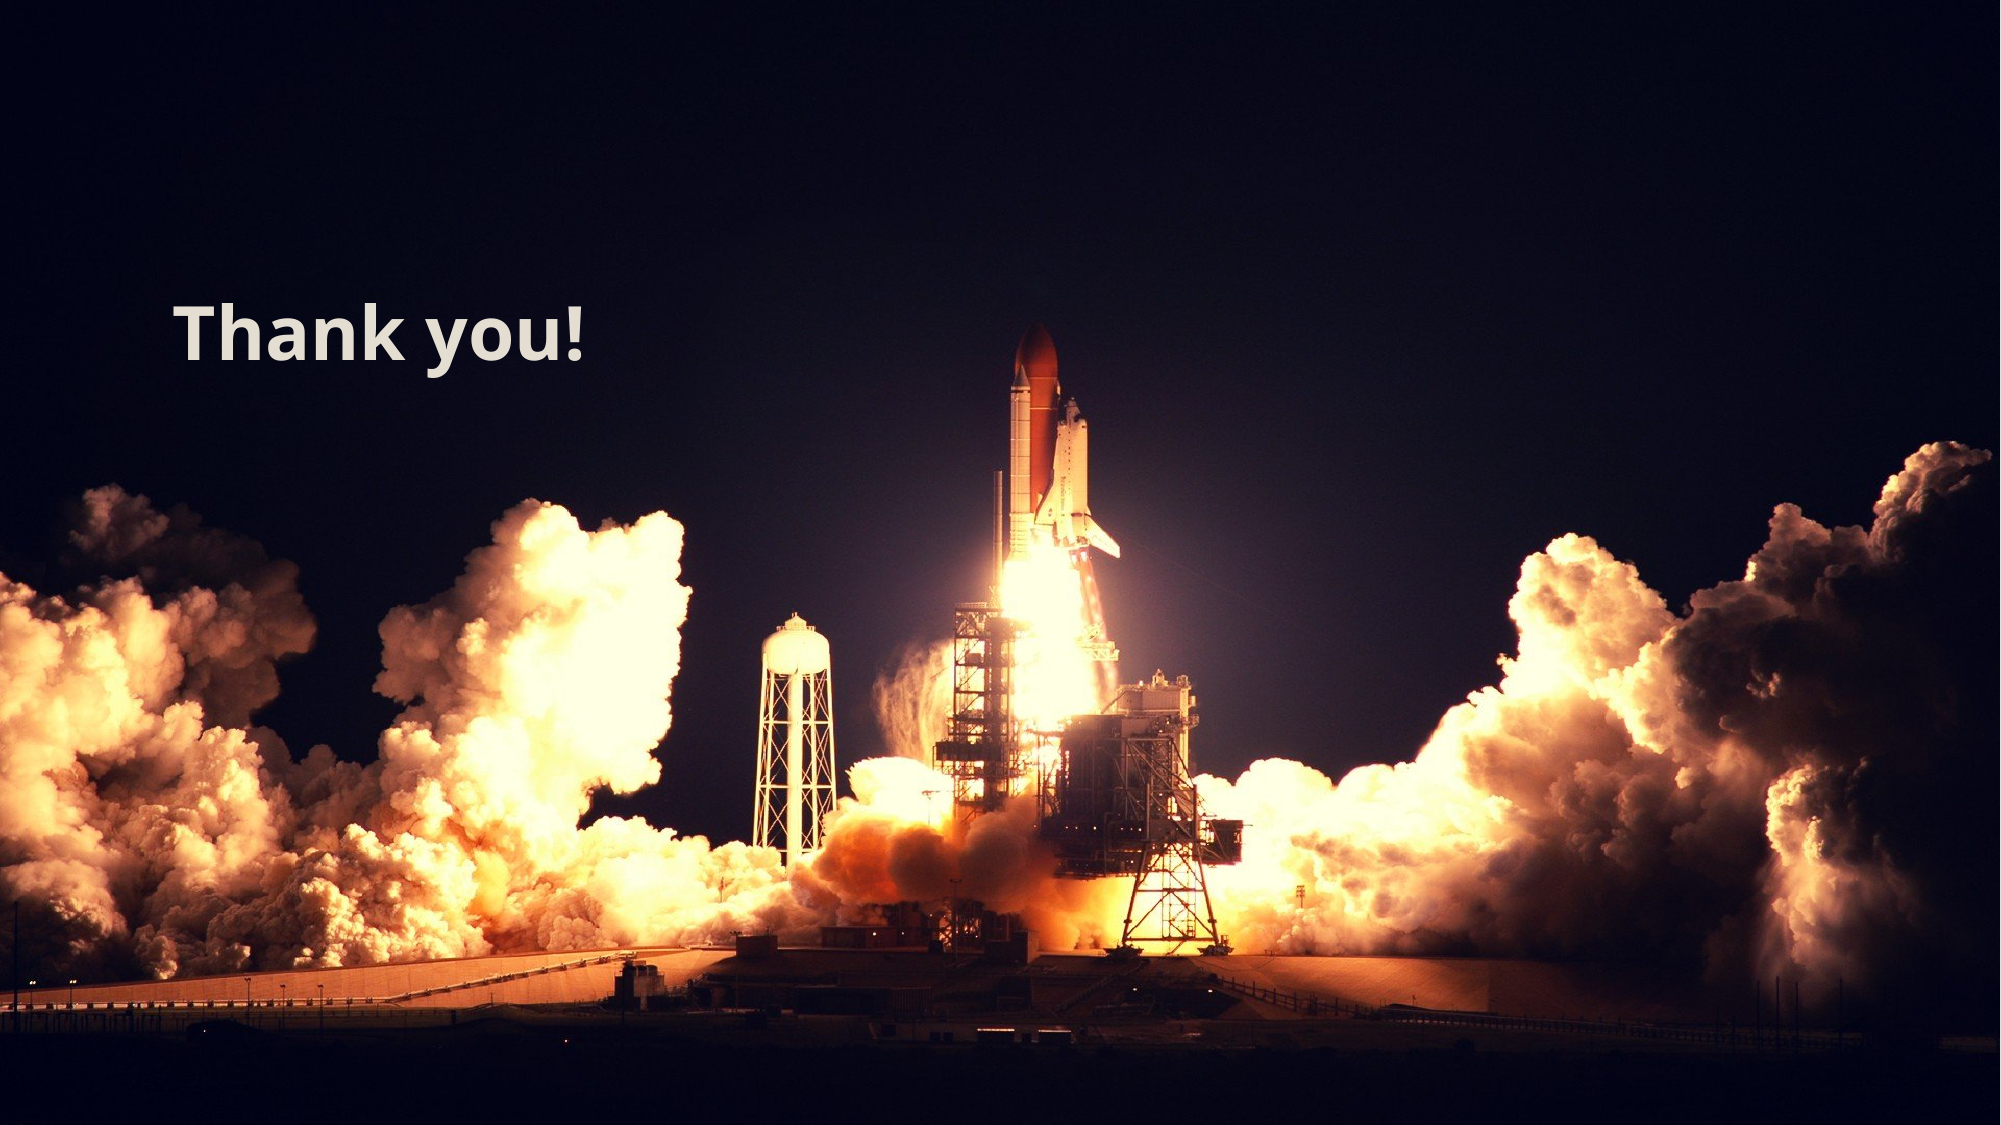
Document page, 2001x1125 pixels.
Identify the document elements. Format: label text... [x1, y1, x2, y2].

picture [0, 0, 2001, 1125]
text_box Thank you! [157, 278, 966, 384]
